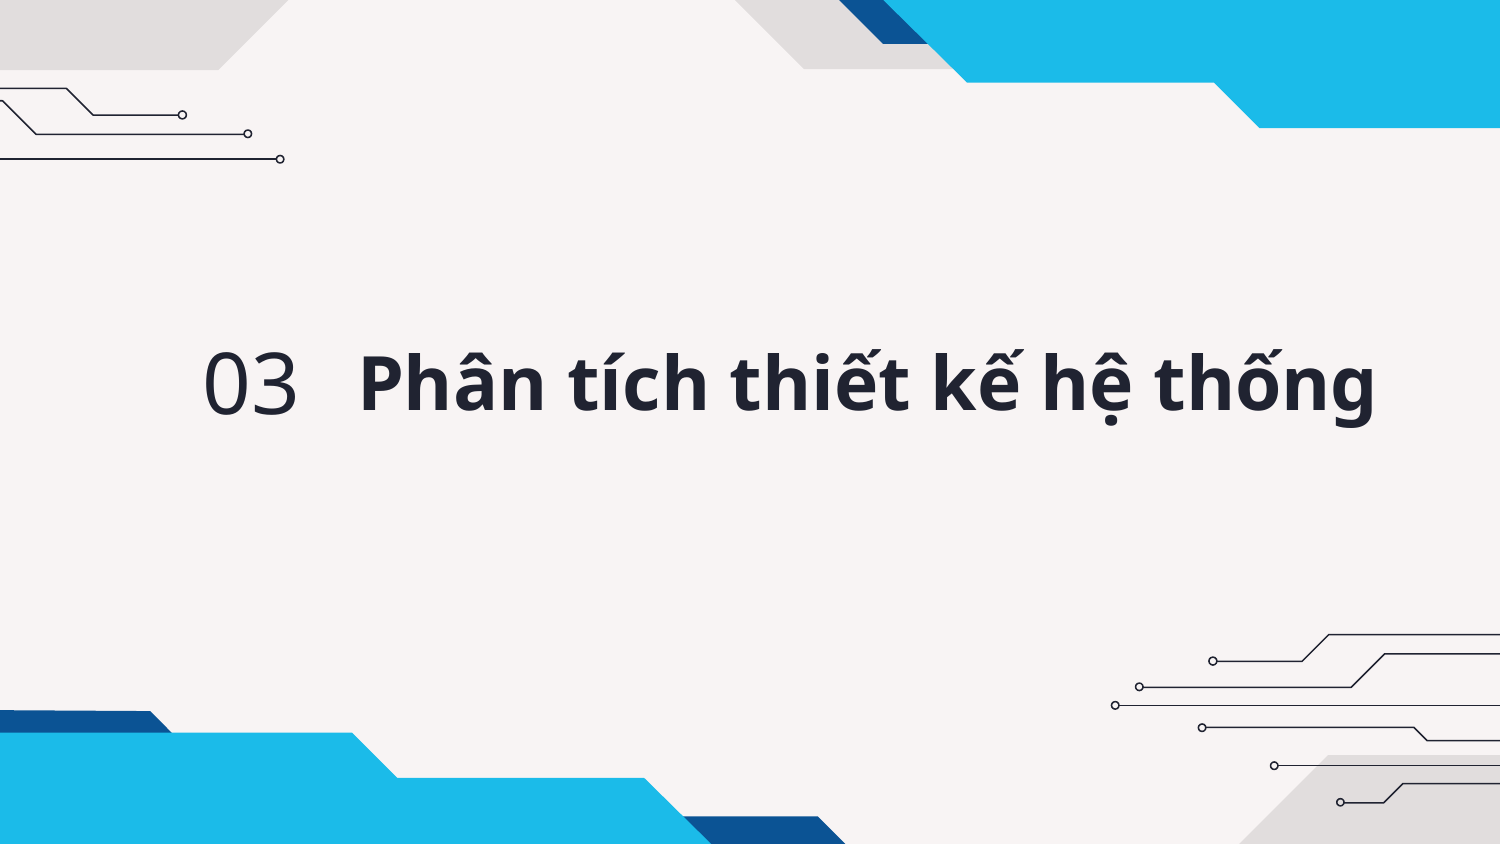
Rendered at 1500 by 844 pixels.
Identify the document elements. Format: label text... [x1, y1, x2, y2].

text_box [1111, 634, 1500, 807]
title Phân tích thiết kế hệ thống [342, 256, 1445, 505]
title 03 [172, 256, 332, 505]
